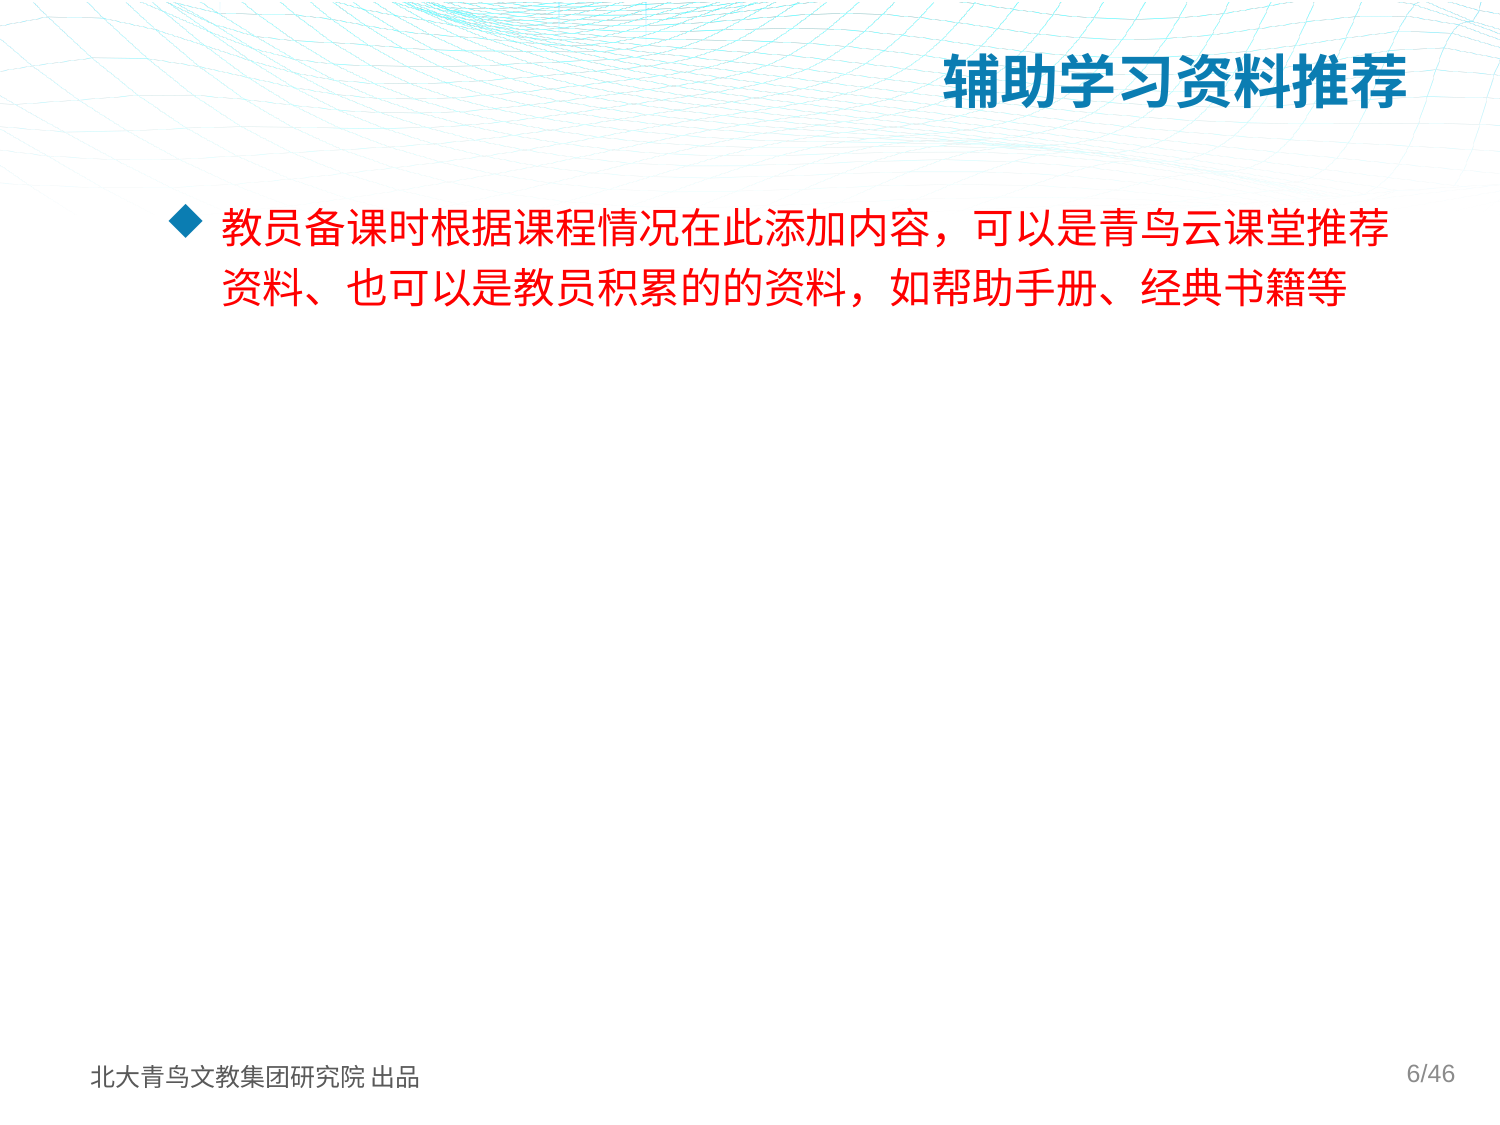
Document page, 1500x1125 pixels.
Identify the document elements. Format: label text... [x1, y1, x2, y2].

list 教员备课时根据课程情况在此添加内容，可以是青鸟云课堂推荐资料、也可以是教员积累的的资料，如帮助手册、经典书籍等 [150, 184, 1424, 894]
slide_number 6/46 [1120, 1042, 1471, 1103]
picture [0, 2, 1500, 215]
title 辅助学习资料推荐 [150, 45, 1424, 114]
